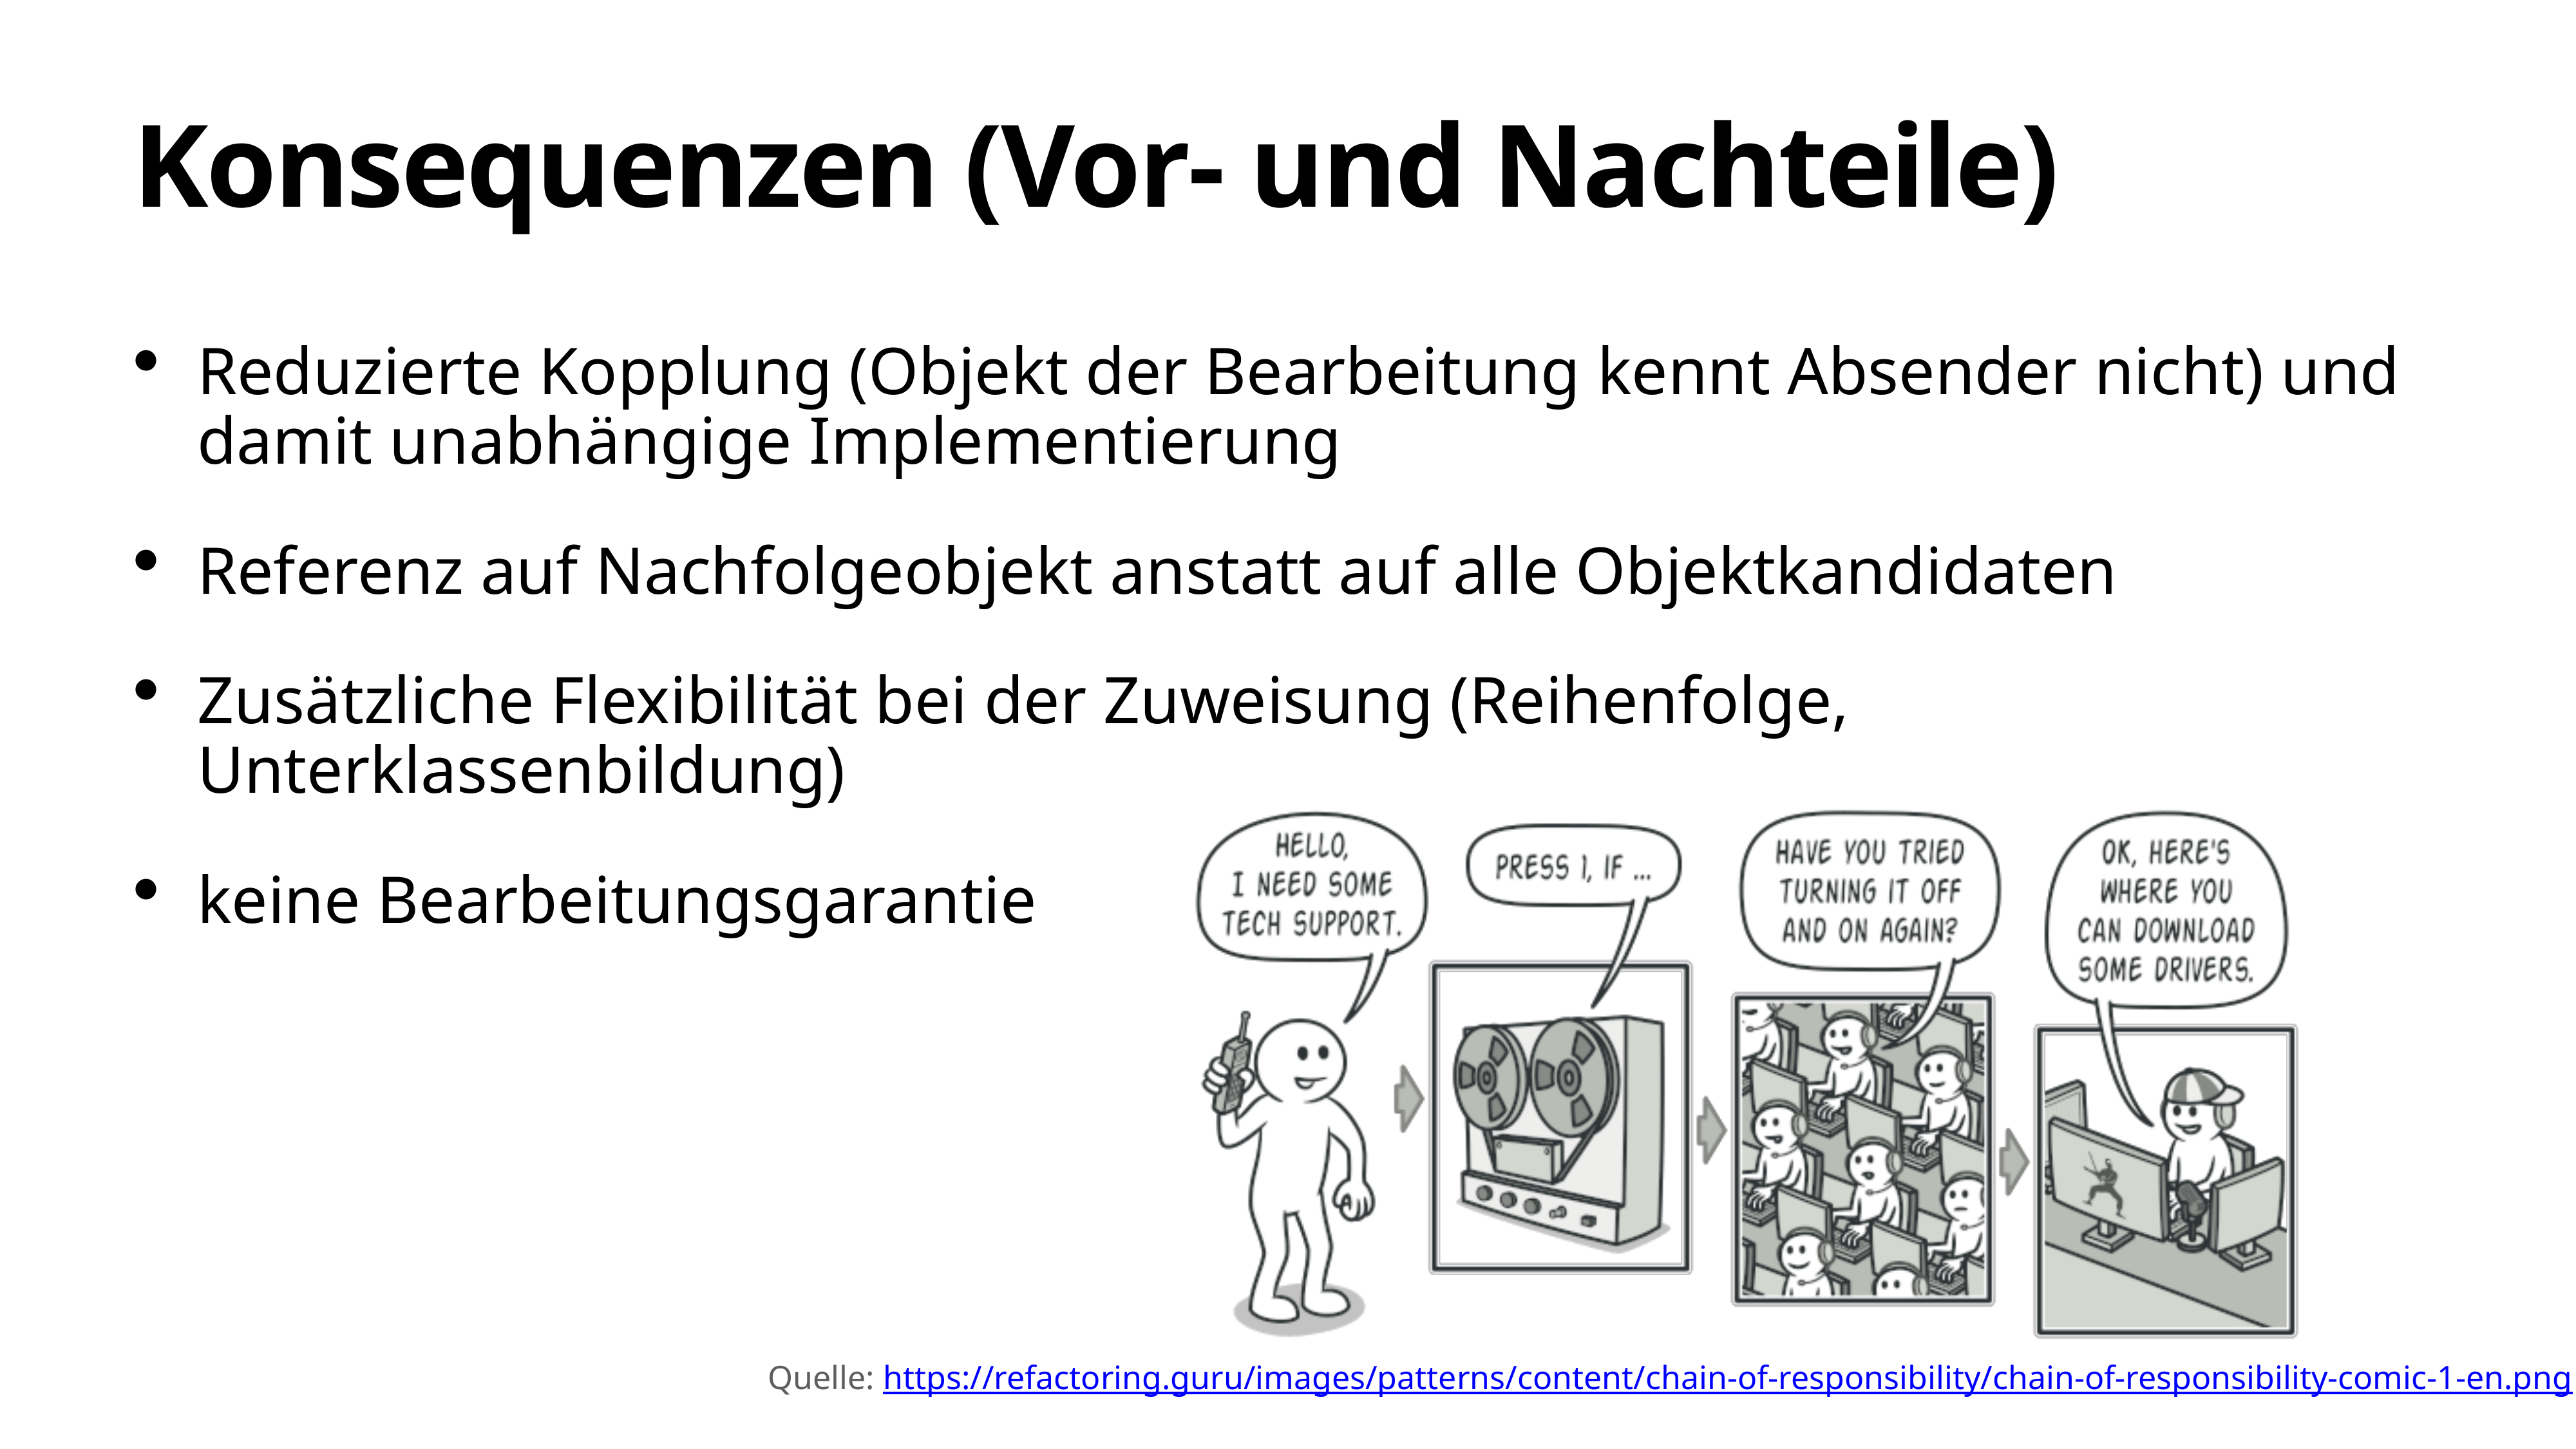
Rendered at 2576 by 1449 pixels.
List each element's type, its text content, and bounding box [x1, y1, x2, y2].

text_box Quelle: https://refactoring.guru/images/patterns/content/chain-of-responsibility/chain-of-responsibility-comic-1-en.png [762, 1351, 2576, 1406]
picture [1183, 790, 2318, 1358]
title Konsequenzen (Vor- und Nachteile) [127, 113, 2449, 266]
list Reduzierte Kopplung (Objekt der Bearbeitung kennt Absender nicht) und damit unabhängige Implementierung Referenz auf Nachfolgeobjekt anstatt auf alle Objektkandidaten Zusätzliche Flexibilität bei der Zuweisung (Reihenfolge, Unterklassenbildung) keine Bearbeitungsgarantie [127, 333, 2449, 1287]
